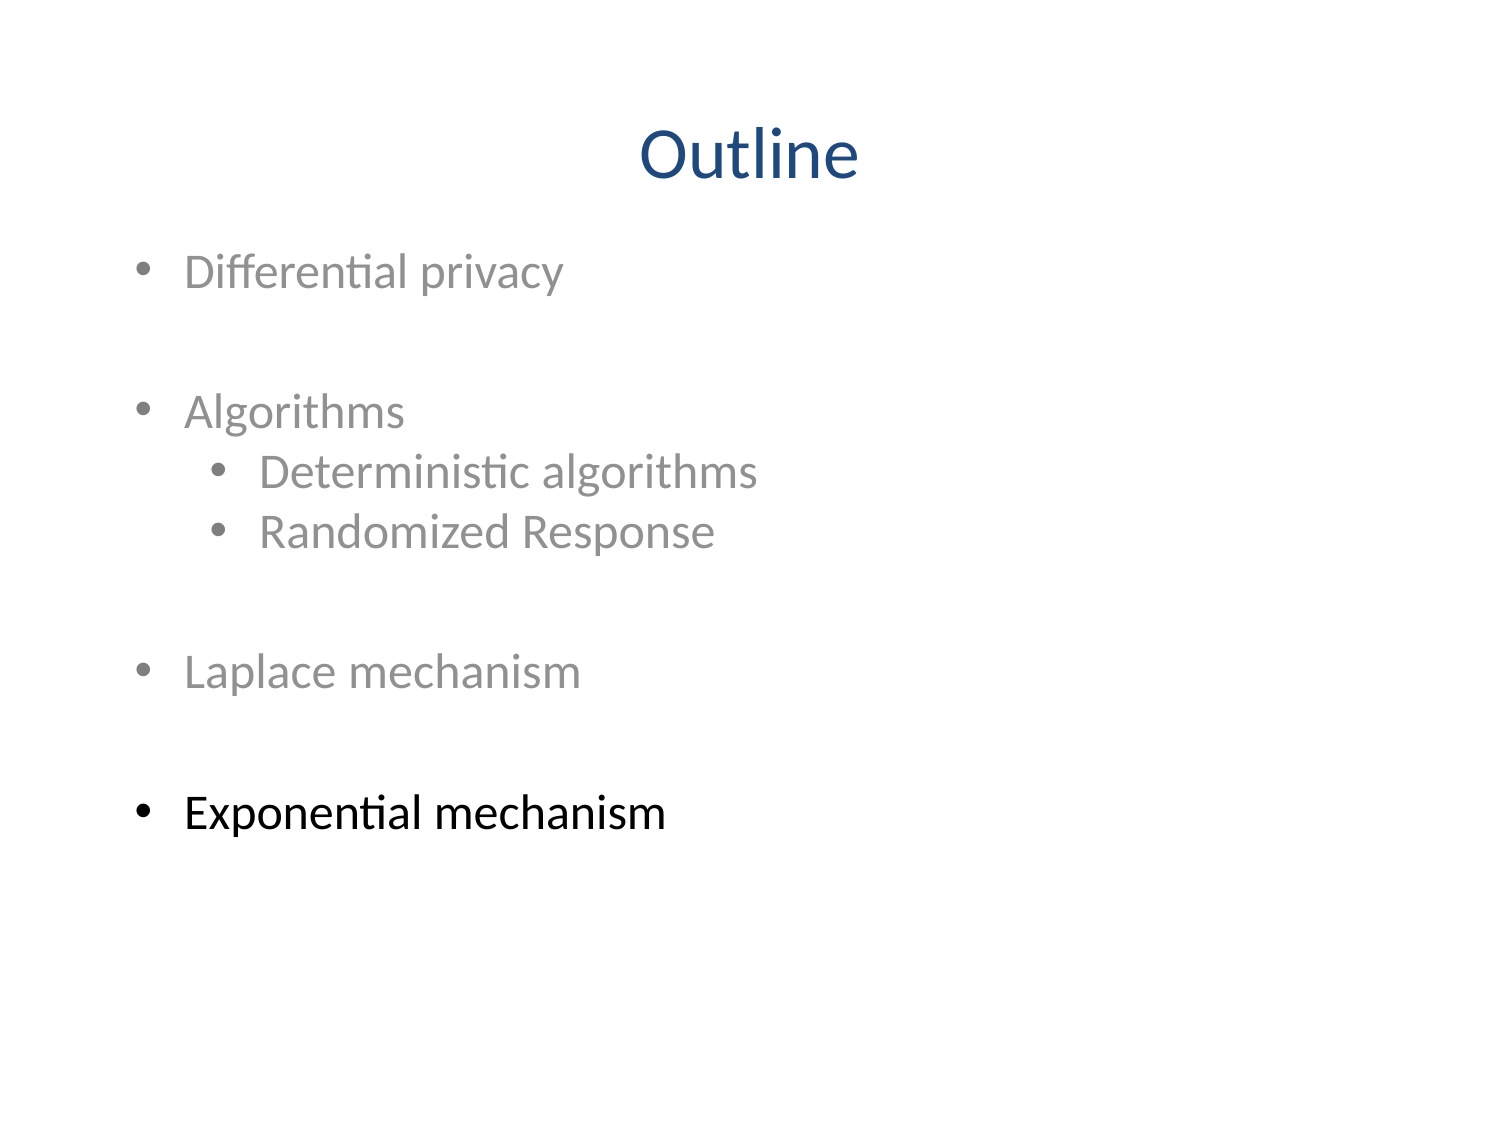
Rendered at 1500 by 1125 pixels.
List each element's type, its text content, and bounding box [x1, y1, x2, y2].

title Outline [638, 102, 863, 236]
text_box Diﬀerential privacy Algorithms Deterministic algorithms Randomized Response Laplace mechanism Exponential mechanism [132, 236, 1030, 840]
